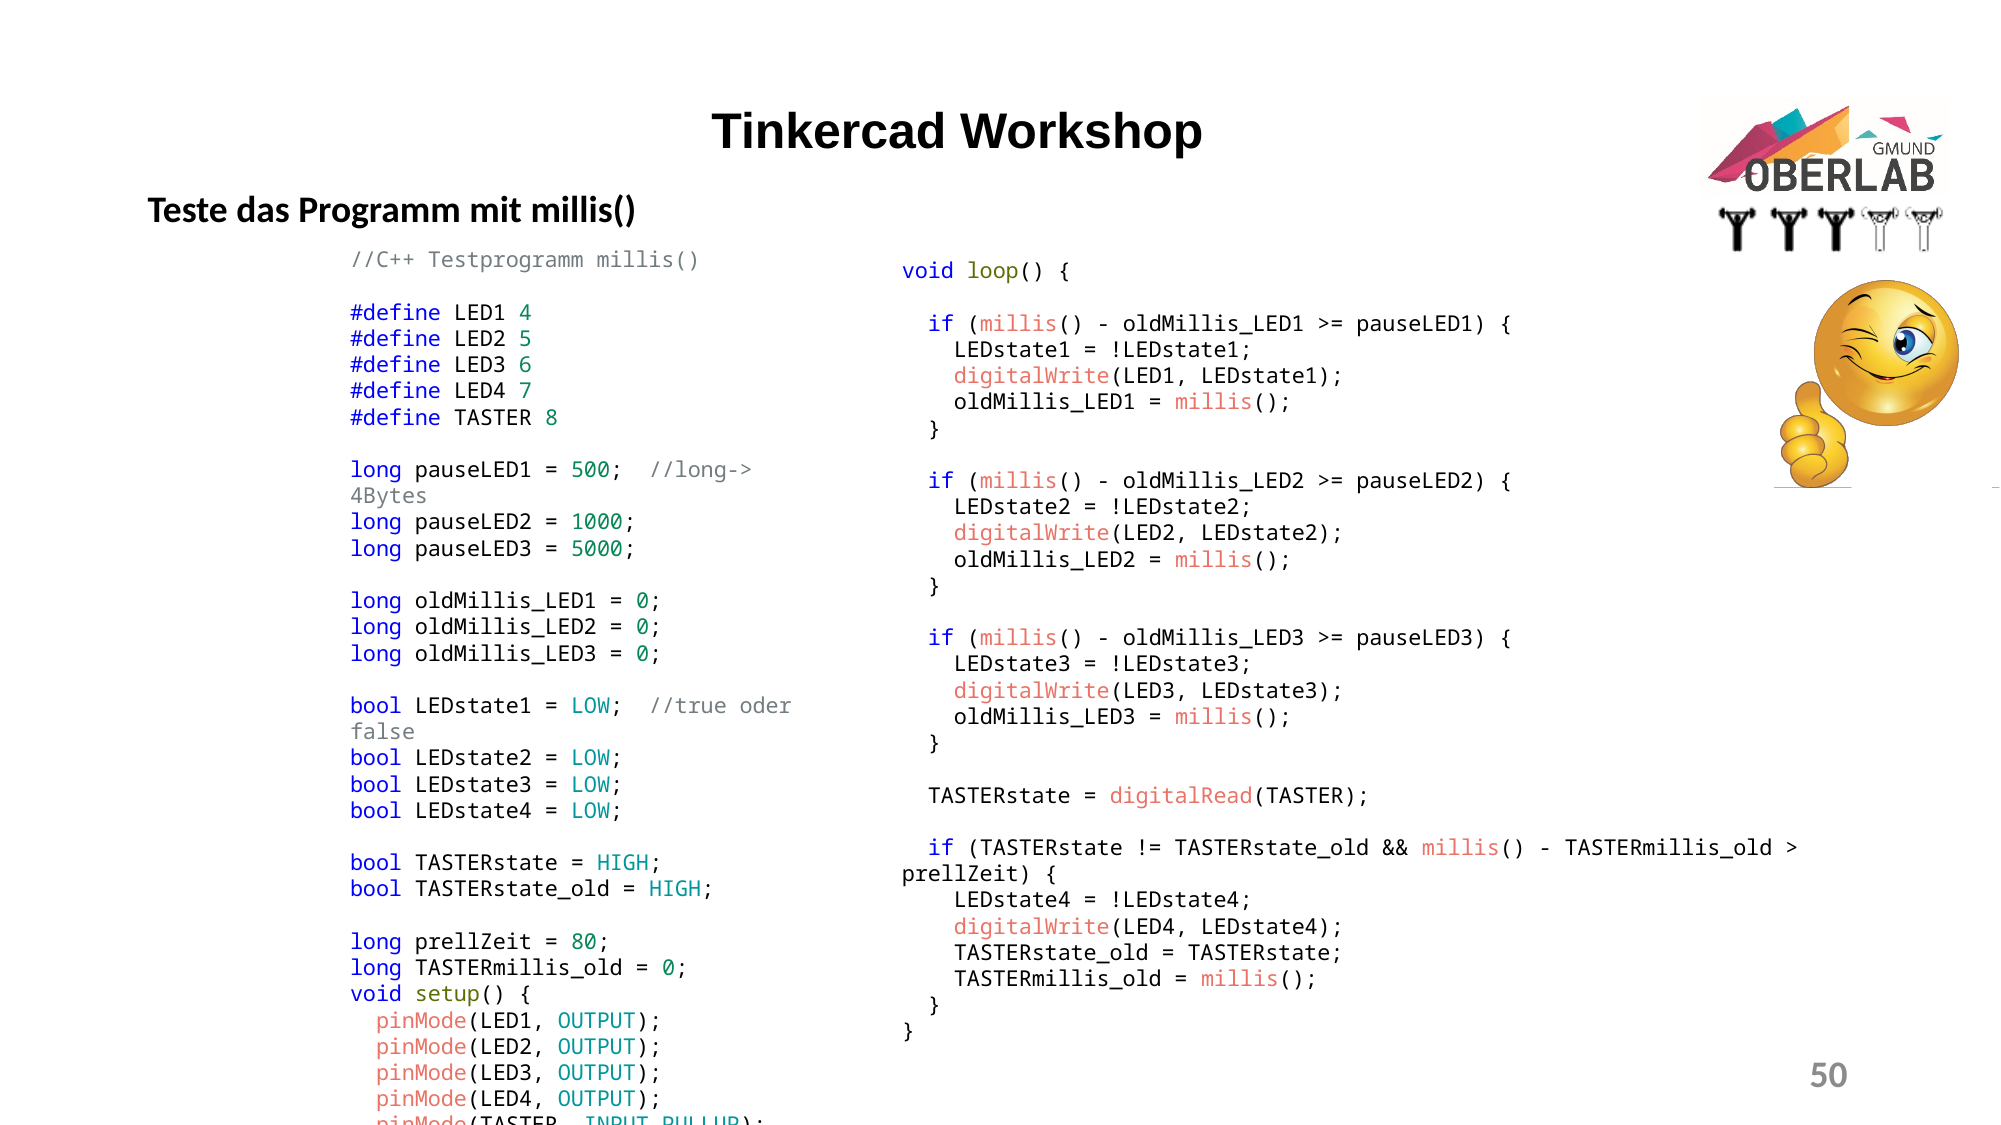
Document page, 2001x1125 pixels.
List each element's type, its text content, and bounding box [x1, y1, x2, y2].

text_box Teste das Programm mit millis() [132, 177, 1714, 238]
subtitle Tinkercad Workshop [214, 98, 1700, 177]
text_box void loop() { if (millis() - oldMillis_LED1 >= pauseLED1) { LEDstate1 = !LEDstate1; digitalWrite(LED1, LEDstate1); oldMillis_LED1 = millis(); } if (millis() - oldMillis_LED2 >= pauseLED2) { LEDstate2 = !LEDstate2; digitalWrite(LED2, LEDstate2); oldMillis_LED2 = millis(); } if (millis() - oldMillis_LED3 >= pauseLED3) { LEDstate3 = !LEDstate3; digitalWrite(LED3, LEDstate3); oldMillis_LED3 = millis(); } TASTERstate = digitalRead(TASTER); if (TASTERstate != TASTERstate_old && millis() - TASTERmillis_old > prellZeit) { LEDstate4 = !LEDstate4; digitalWrite(LED4, LEDstate4); TASTERstate_old = TASTERstate; TASTERmillis_old = millis(); } } [887, 249, 1888, 1104]
picture [1774, 280, 2000, 489]
picture [1700, 98, 1954, 265]
text_box //C++ Testprogramm millis() #define LED1 4 #define LED2 5 #define LED3 6 #define LED4 7 #define TASTER 8 long pauseLED1 = 500; //long-> 4Bytes long pauseLED2 = 1000; long pauseLED3 = 5000; long oldMillis_LED1 = 0; long oldMillis_LED2 = 0; long oldMillis_LED3 = 0; bool LEDstate1 = LOW; //true oder false bool LEDstate2 = LOW; bool LEDstate3 = LOW; bool LEDstate4 = LOW; bool TASTERstate = HIGH; bool TASTERstate_old = HIGH; long prellZeit = 80; long TASTERmillis_old = 0; void setup() { pinMode(LED1, OUTPUT); pinMode(LED2, OUTPUT); pinMode(LED3, OUTPUT); pinMode(LED4, OUTPUT); pinMode(TASTER, INPUT_PULLUP); } [335, 238, 858, 1125]
